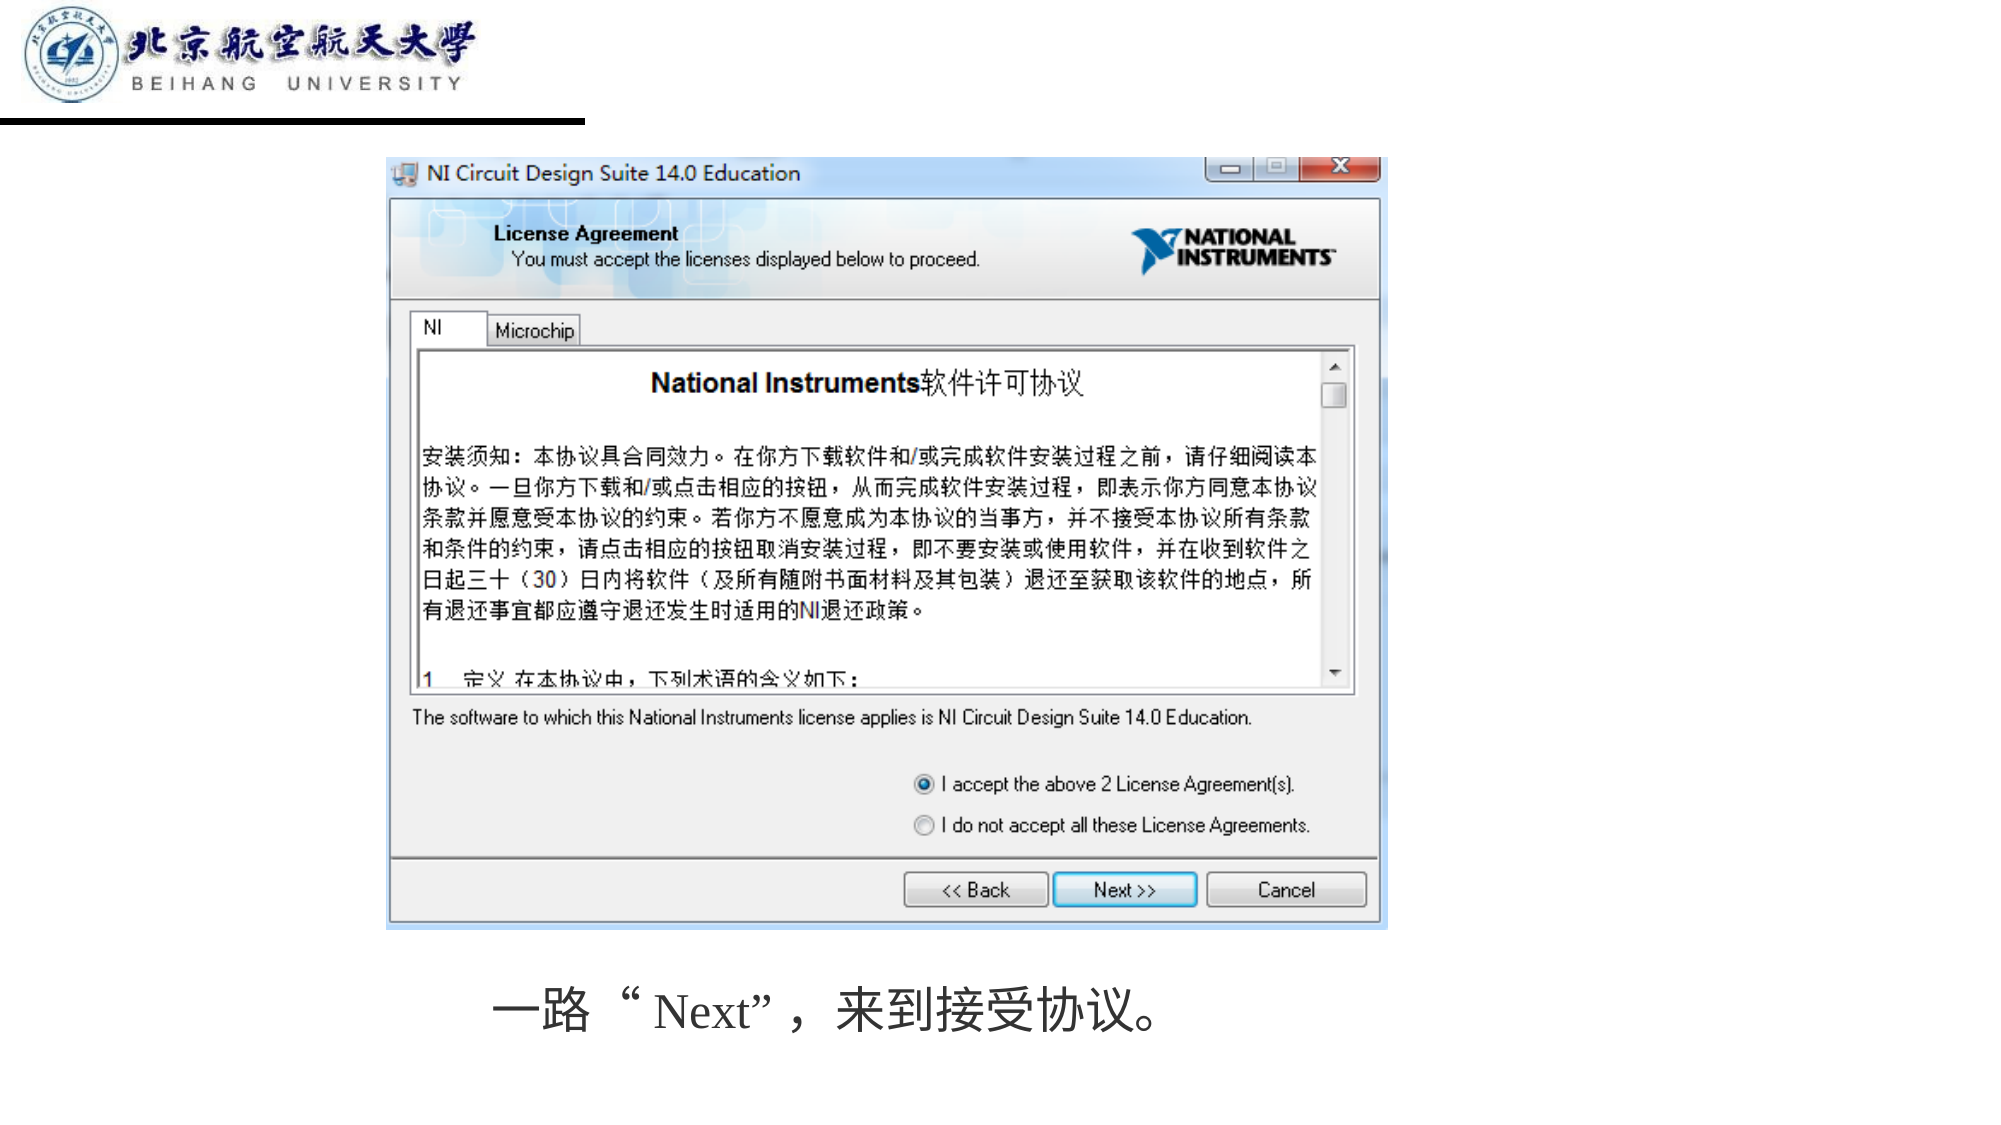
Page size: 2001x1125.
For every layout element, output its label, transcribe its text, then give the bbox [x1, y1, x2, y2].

text_box 一路“Next”，来到接受协议。 [476, 953, 1298, 1047]
picture [386, 157, 1388, 930]
picture [21, 0, 481, 103]
